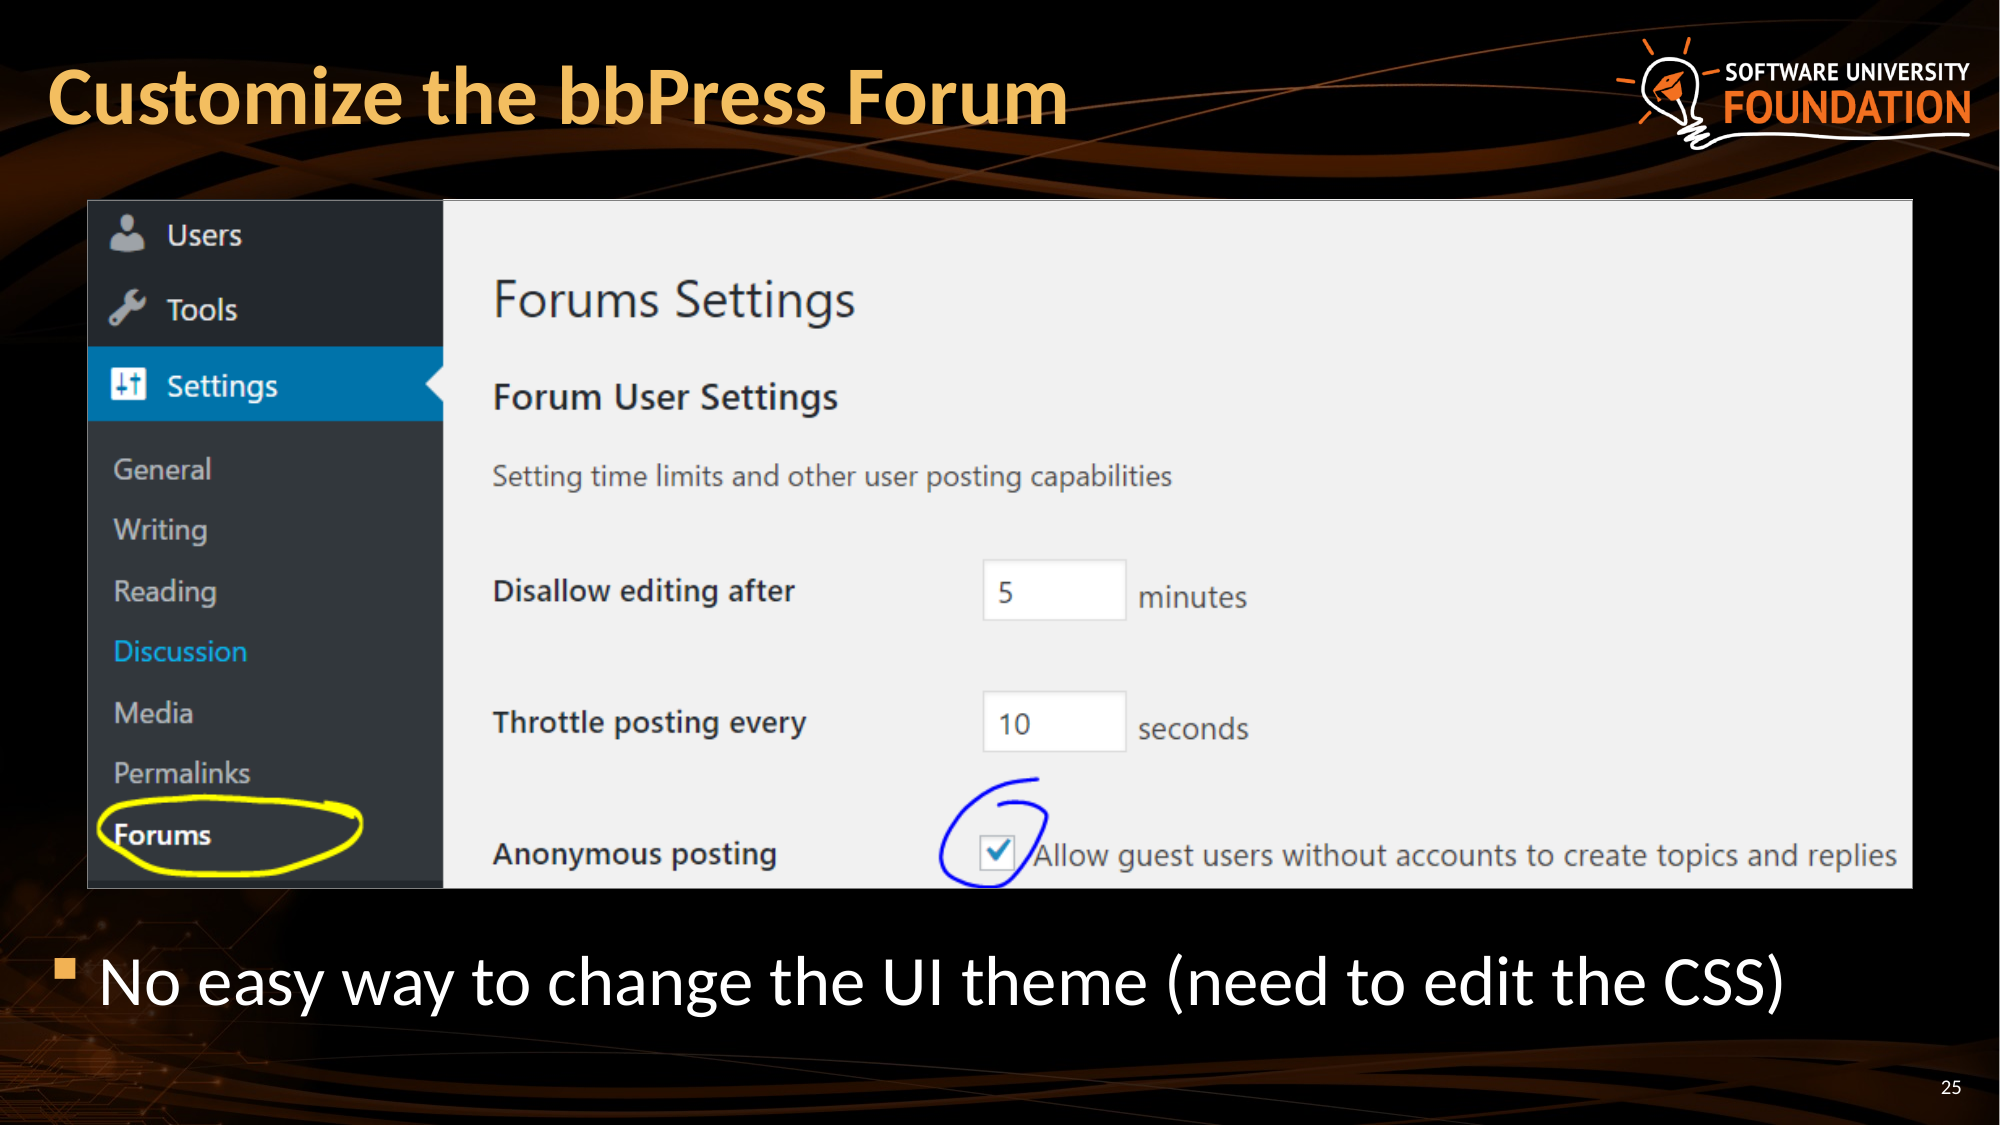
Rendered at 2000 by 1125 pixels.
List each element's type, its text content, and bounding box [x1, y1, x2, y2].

title Customize the bbPress Forum [30, 6, 1602, 189]
list No easy way to change the UI theme (need to edit the CSS) [31, 924, 1968, 1103]
picture [0, 0, 2000, 1125]
